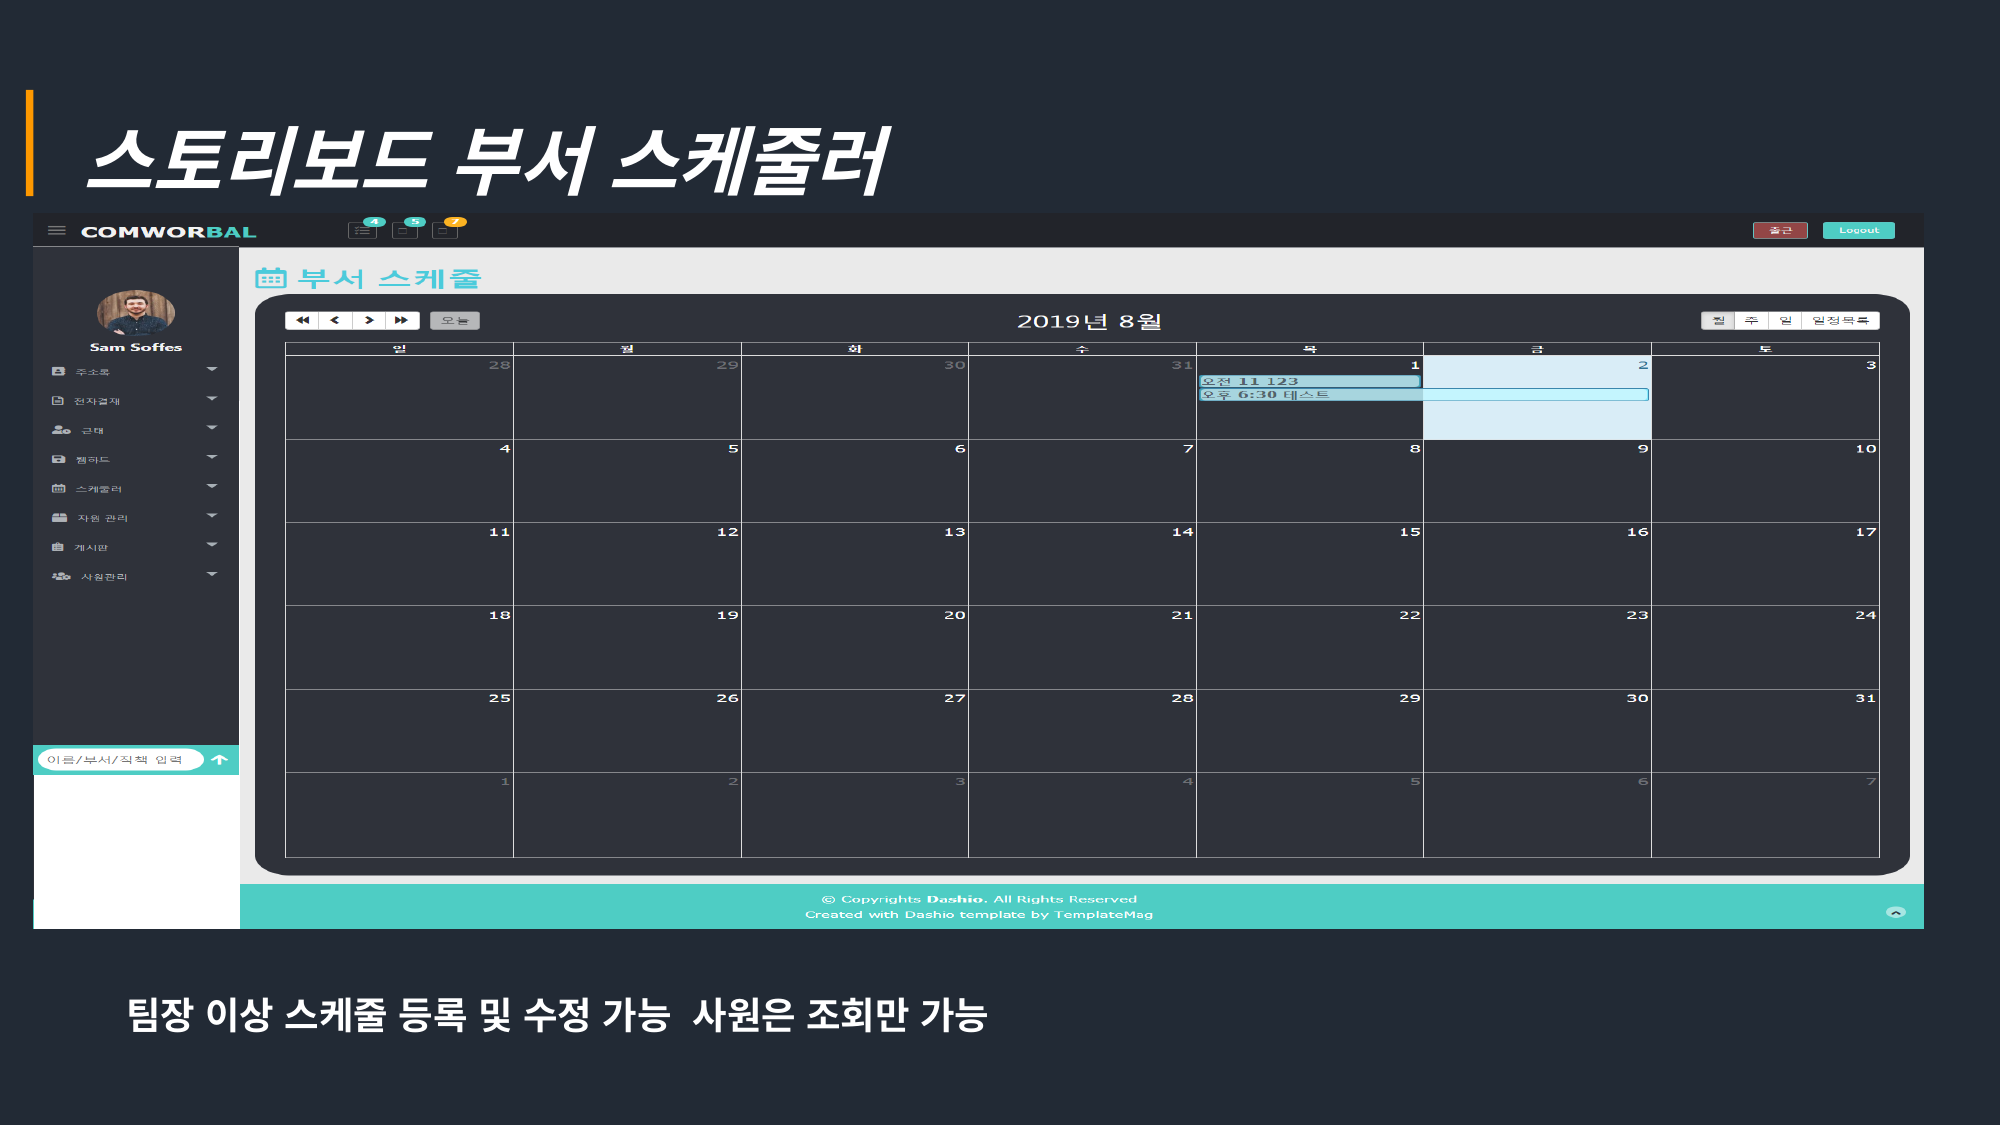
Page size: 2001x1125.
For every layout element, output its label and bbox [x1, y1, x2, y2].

text_box [25, 62, 1073, 214]
picture [33, 213, 1925, 929]
text_box [111, 984, 1836, 1068]
